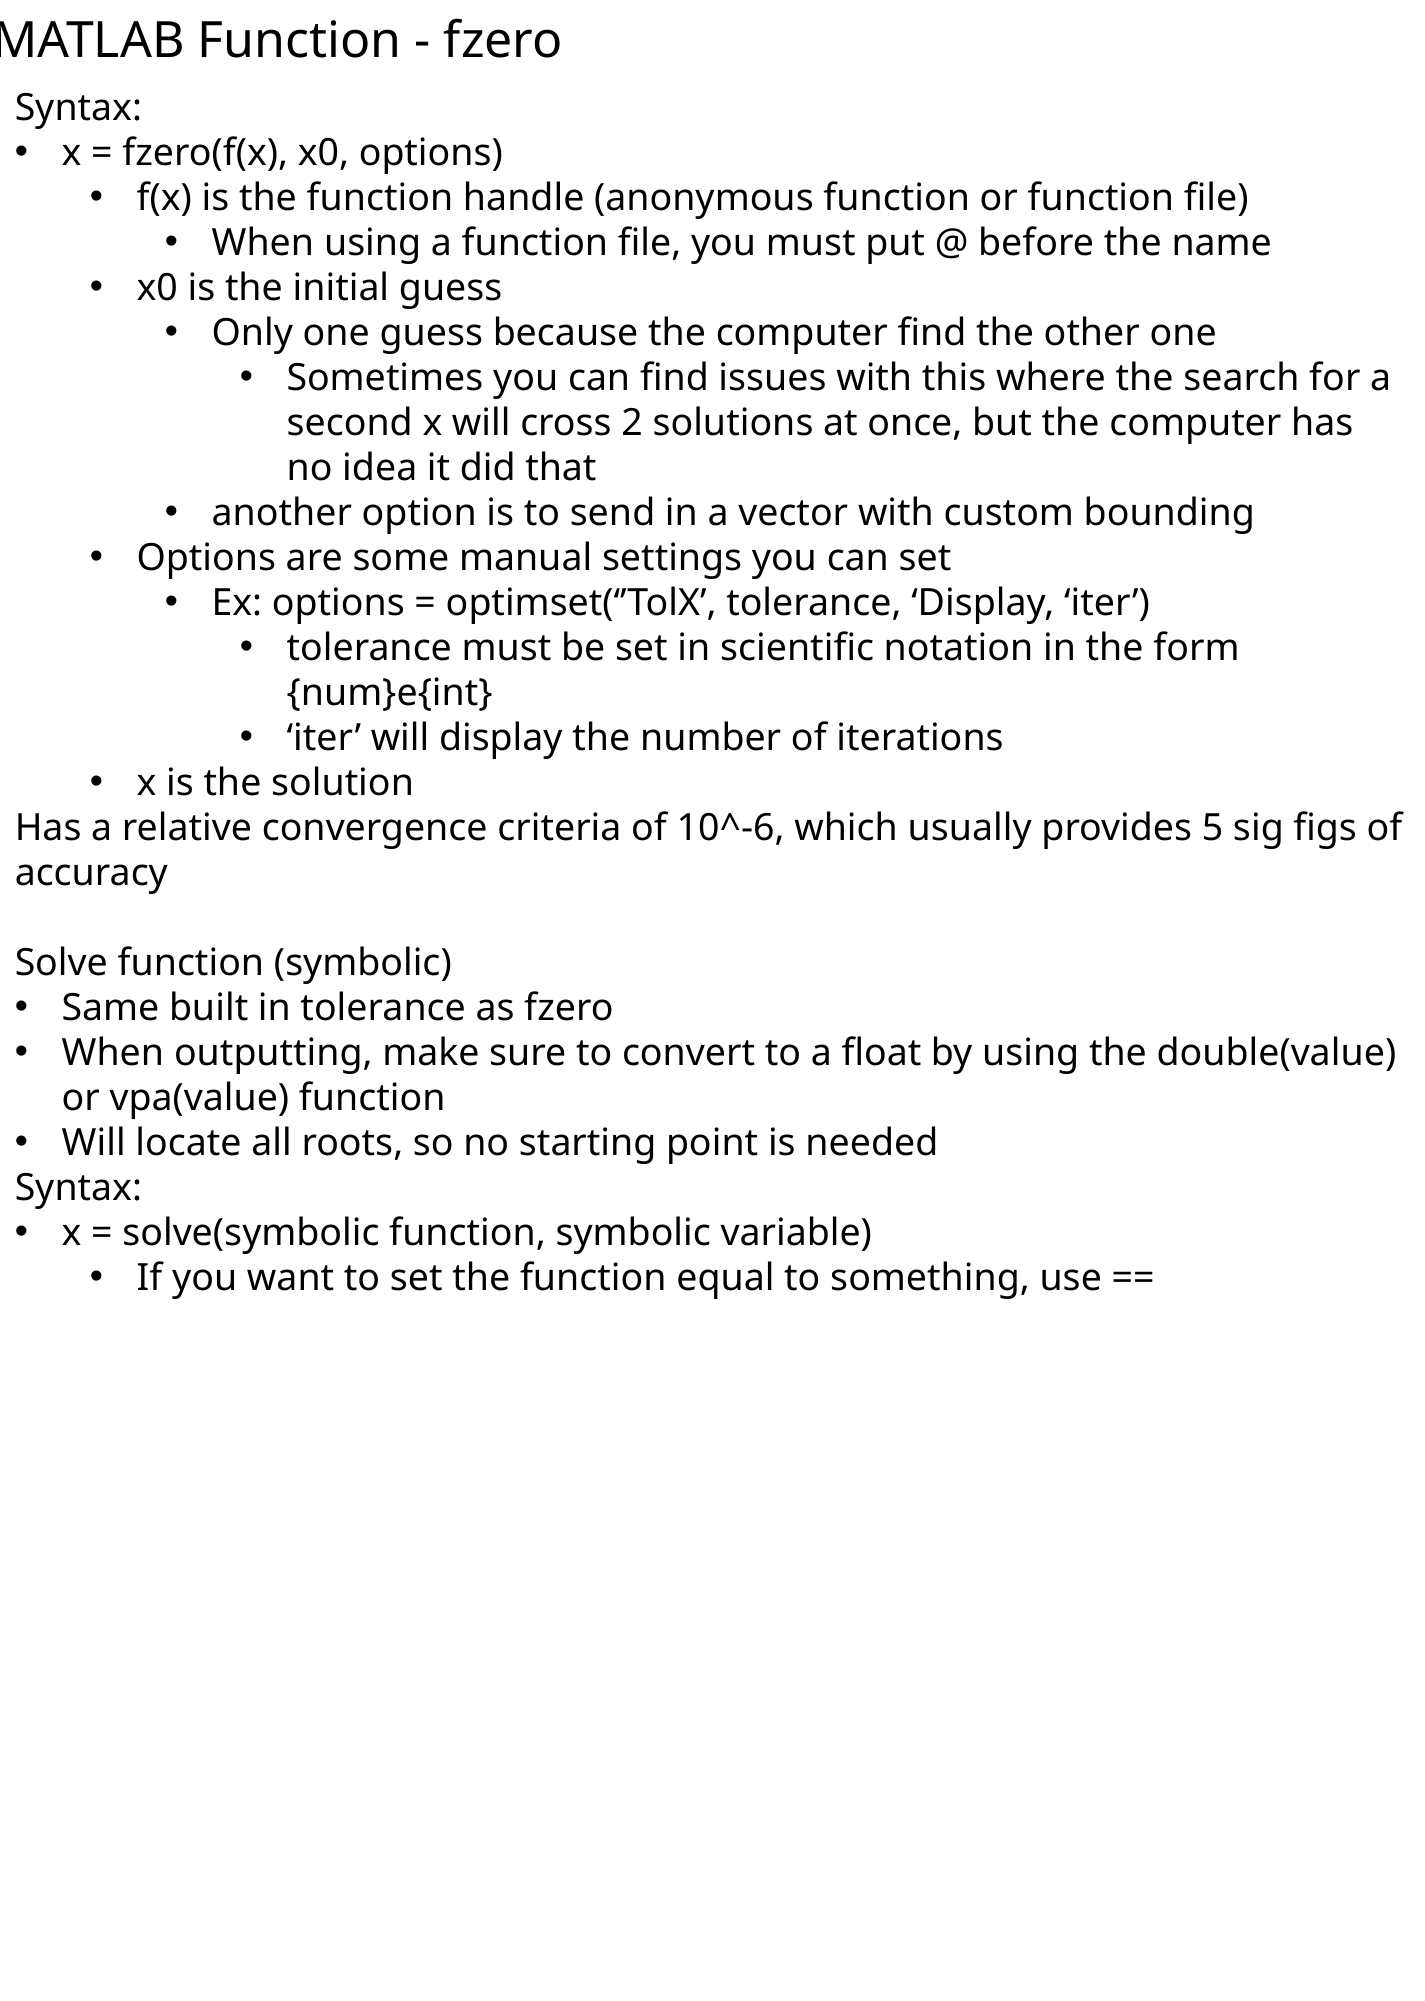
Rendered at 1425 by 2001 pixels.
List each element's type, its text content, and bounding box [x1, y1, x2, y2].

text_box Syntax: x = fzero(f(x), x0, options) f(x) is the function handle (anonymous function or function file) When using a function file, you must put @ before the name x0 is the initial guess Only one guess because the computer find the other one Sometimes you can find issues with this where the search for a second x will cross 2 solutions at once, but the computer has no idea it did that another option is to send in a vector with custom bounding Options are some manual settings you can set Ex: options = optimset(‘’TolX’, tolerance, ‘Display, ‘iter’) tolerance must be set in scientific notation in the form {num}e{int} ‘iter’ will display the number of iterations x is the solution Has a relative convergence criteria of 10^-6, which usually provides 5 sig figs of accuracy Solve function (symbolic) Same built in tolerance as fzero When outputting, make sure to convert to a float by using the double(value) or vpa(value) function Will locate all roots, so no starting point is needed Syntax: x = solve(symbolic function, symbolic variable) If you want to set the function equal to something, use == [0, 75, 1425, 1306]
text_box MATLAB Function - fzero [0, 0, 578, 75]
